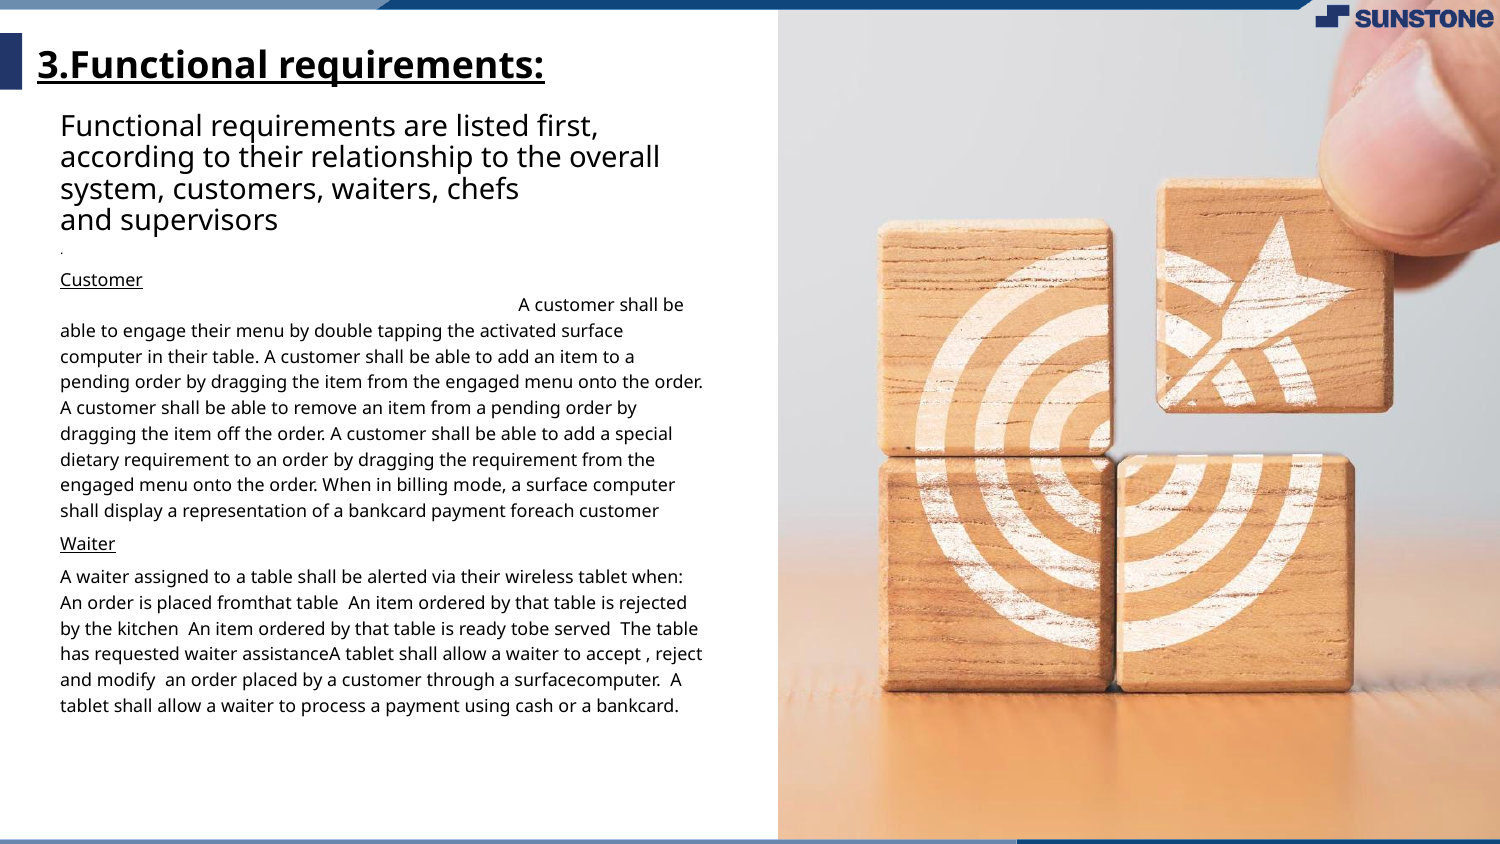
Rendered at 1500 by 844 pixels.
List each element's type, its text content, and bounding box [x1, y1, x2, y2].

list Functional requirements are listed first, according to their relationship to the overall system, customers, waiters, chefs and supervisors [22, 124, 750, 224]
picture [0, 0, 1500, 844]
title 3.Functional requirements: [22, 33, 1316, 90]
list . Customer A customer shall be able to engage their menu by double tapping the activated surface computer in their table. A customer shall be able to add an item to a pending order by dragging the item from the engaged menu onto the order. A customer shall be able to remove an item from a pending order by dragging the item oﬀ the order. A customer shall be able to add a special dietary requirement to an order by dragging the requirement from the engaged menu onto the order. When in billing mode, a surface computer shall display a representation of a bankcard payment foreach customer Waiter A waiter assigned to a table shall be alerted via their wireless tablet when: An order is placed fromthat table An item ordered by that table is rejected by the kitchen An item ordered by that table is ready tobe served The table has requested waiter assistanceA tablet shall allow a waiter to accept , reject and modify an order placed by a customer through a surfacecomputer. A tablet shall allow a waiter to process a payment using cash or a bankcard. [22, 233, 722, 740]
